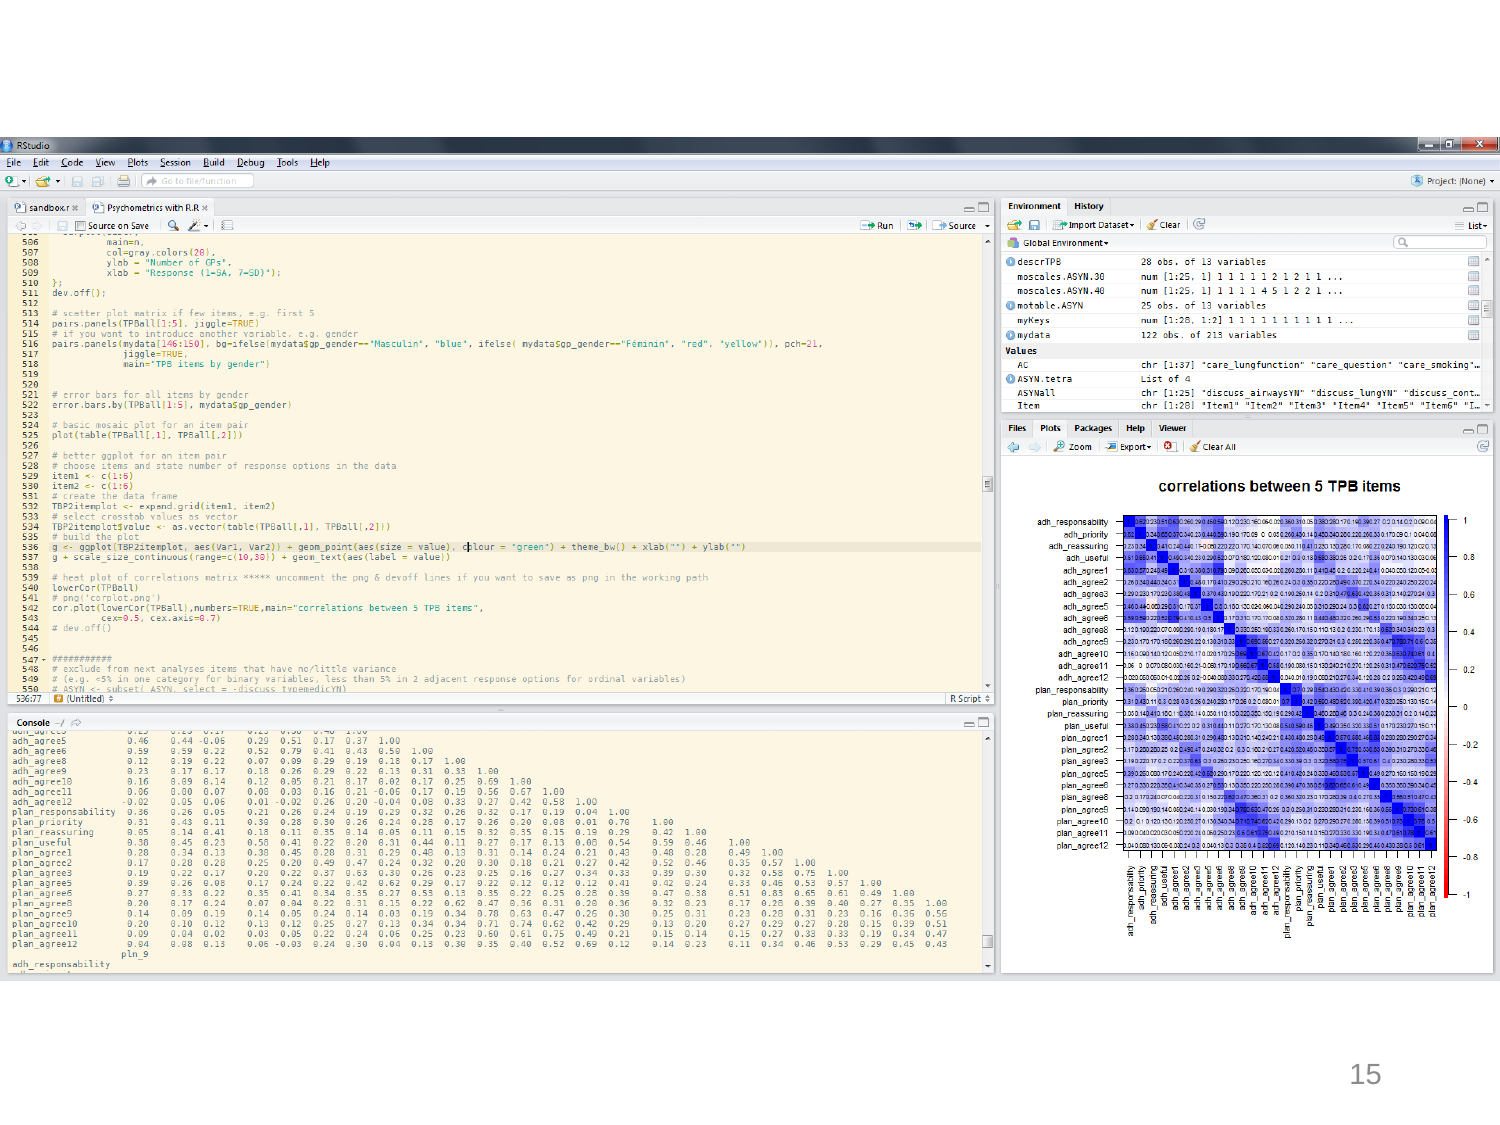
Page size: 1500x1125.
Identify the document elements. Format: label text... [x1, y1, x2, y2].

slide_number 15 [1059, 1042, 1397, 1103]
picture [0, 137, 1500, 981]
